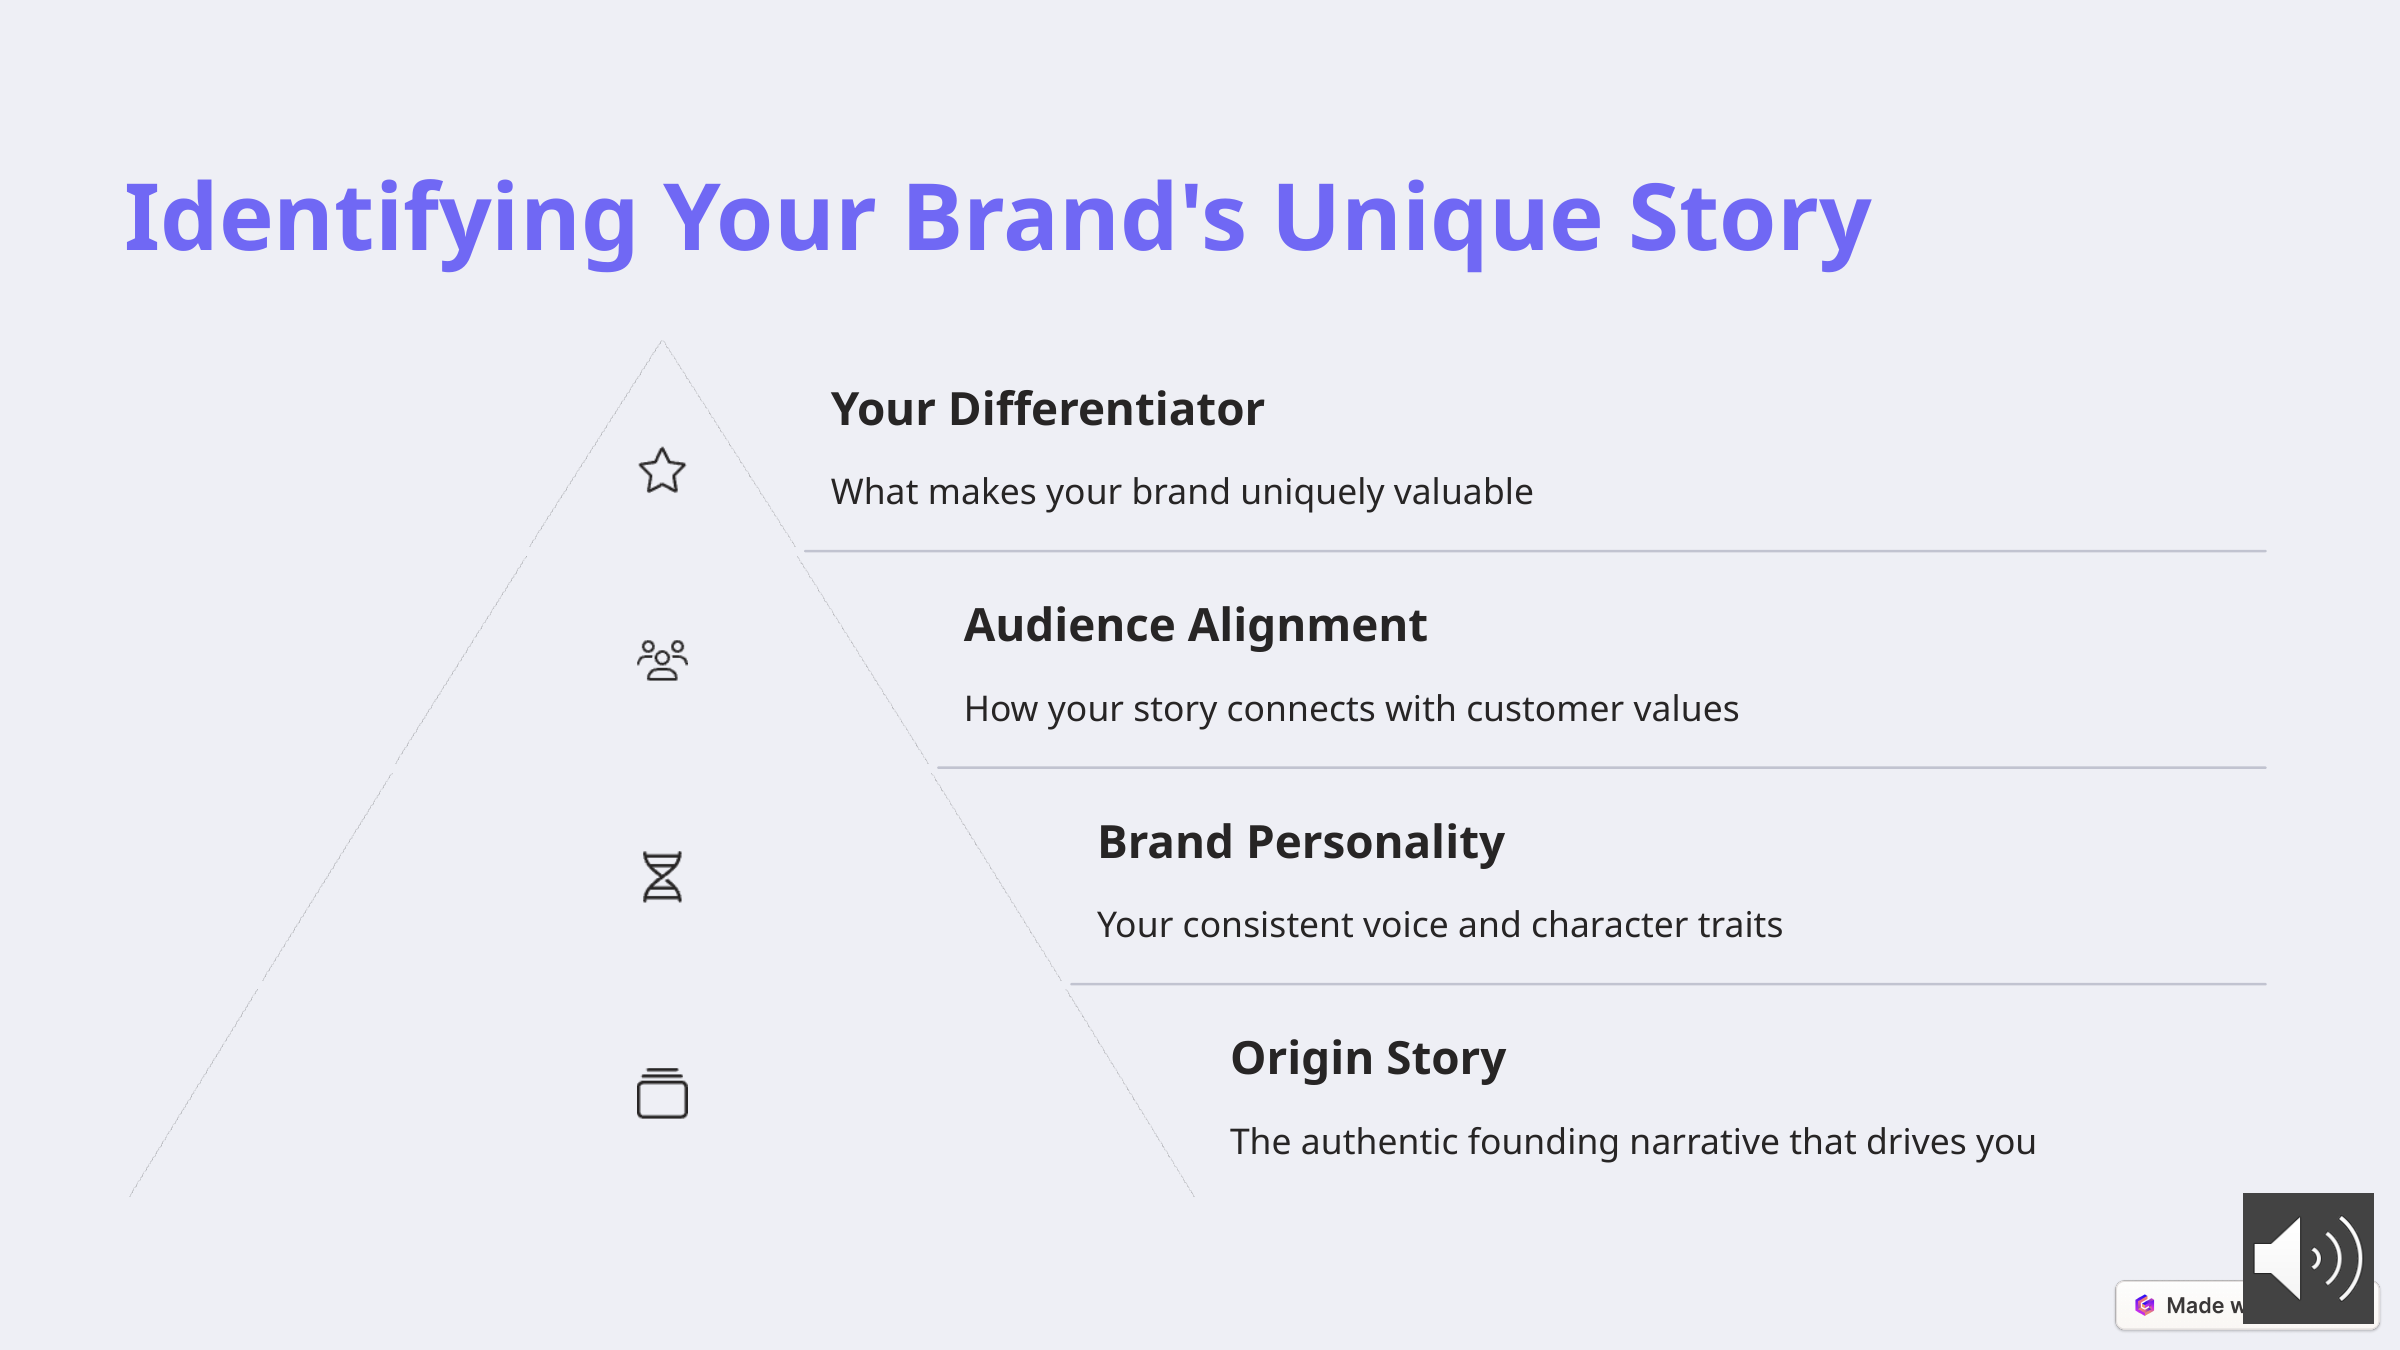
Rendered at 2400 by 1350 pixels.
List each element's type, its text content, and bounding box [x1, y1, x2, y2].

text_box How your story connects with customer values [963, 672, 1792, 729]
text_box Brand Personality [1097, 808, 1565, 868]
picture [262, 773, 1062, 982]
text_box Audience Alignment [963, 592, 1432, 651]
text_box Your consistent voice and character traits [1097, 888, 1827, 946]
text_box [1070, 982, 2267, 986]
text_box Your Differentiator [830, 375, 1299, 435]
picture [129, 989, 1195, 1198]
text_box Identifying Your Brand's Unique Story [124, 152, 1661, 270]
picture [2106, 1191, 2389, 1339]
text_box What makes your brand uniquely valuable [830, 455, 1584, 513]
text_box Origin Story [1230, 1025, 1698, 1084]
picture [395, 556, 929, 765]
picture [528, 340, 796, 549]
text_box [804, 549, 2267, 553]
text_box The authentic founding narrative that drives you [1230, 1105, 2090, 1163]
